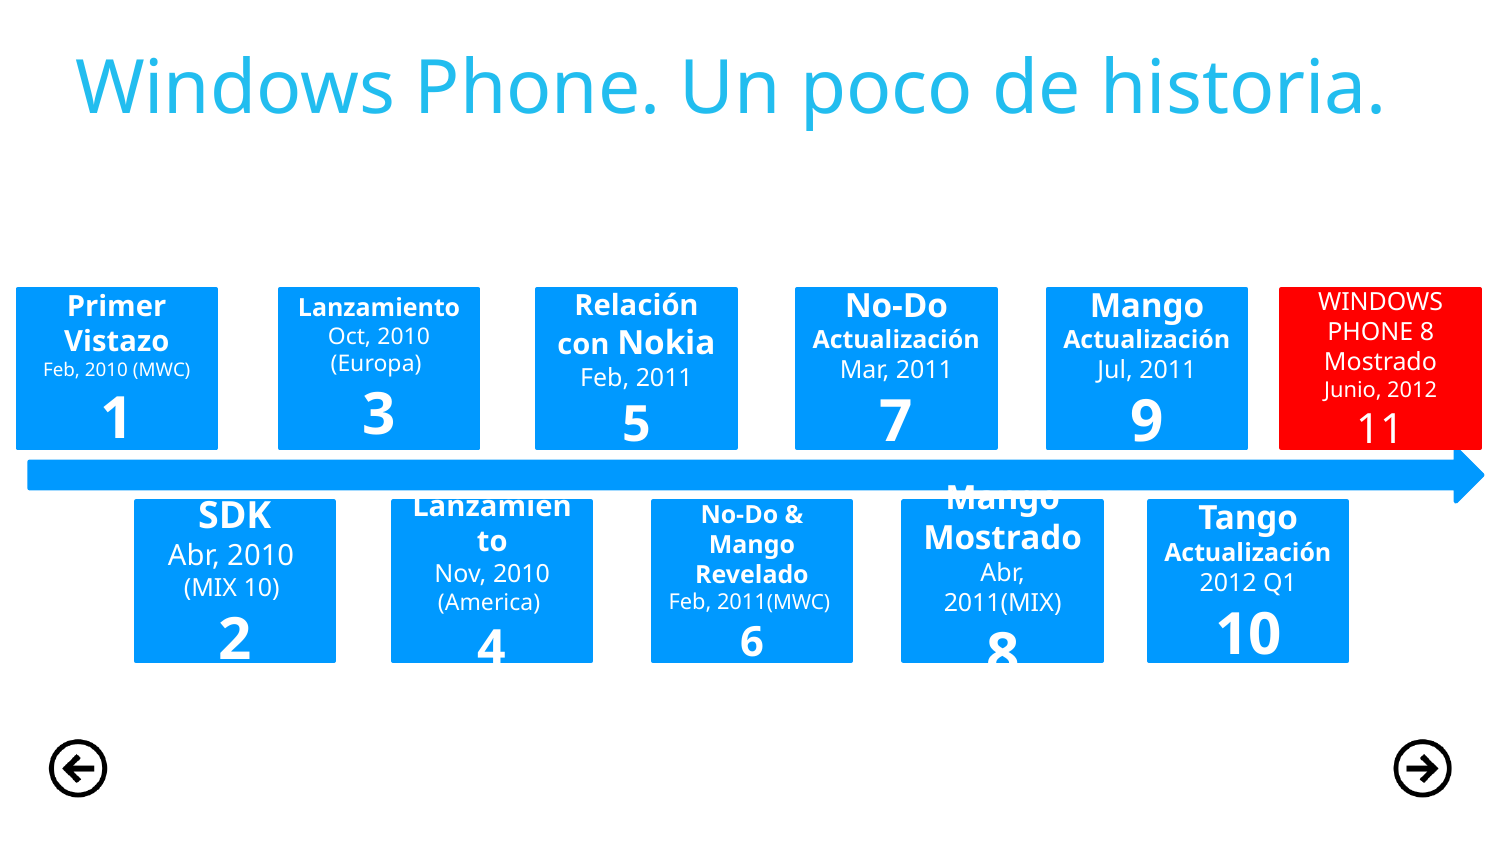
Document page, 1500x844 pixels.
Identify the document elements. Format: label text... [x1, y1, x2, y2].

text_box No-Do Actualización Mar, 2011 7 [795, 287, 998, 450]
title Windows Phone. Un poco de historia. [75, 33, 1425, 175]
picture [48, 738, 108, 798]
text_box Mango Actualización Jul, 2011 9 [1046, 287, 1248, 450]
text_box WINDOWS PHONE 8 Mostrado Junio, 2012 11 [1279, 287, 1482, 450]
text_box [27, 450, 1485, 504]
text_box Lanzamiento Oct, 2010 (Europa) 3 [278, 287, 480, 450]
text_box SDK Abr, 2010 (MIX 10) 2 [134, 499, 336, 663]
text_box Relación con Nokia Feb, 2011 5 [535, 287, 738, 450]
text_box No-Do & Mango Revelado Feb, 2011(MWC) 6 [651, 499, 853, 663]
text_box Mango Mostrado Abr, 2011(MIX) 8 [901, 499, 1104, 663]
picture [1392, 738, 1452, 798]
text_box Tango Actualización 2012 Q1 10 [1147, 499, 1349, 663]
text_box Primer Vistazo Feb, 2010 (MWC) 1 [16, 287, 218, 450]
text_box Lanzamiento Nov, 2010 (America) 4 [391, 499, 593, 663]
